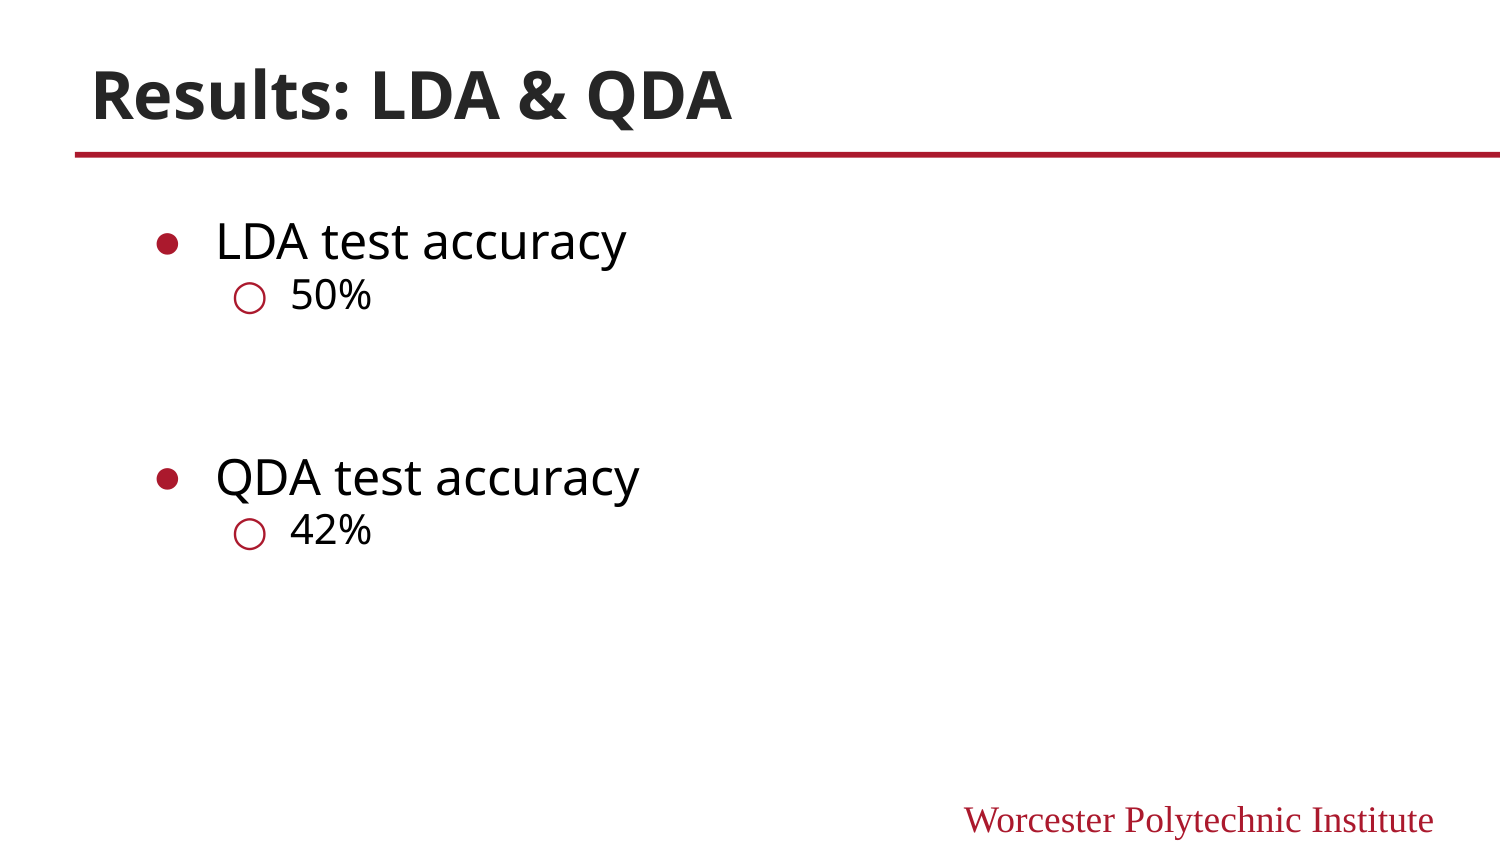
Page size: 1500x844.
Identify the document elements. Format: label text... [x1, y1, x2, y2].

list QDA test accuracy 42% [125, 441, 725, 710]
list LDA test accuracy 50% [125, 206, 725, 441]
title Results: LDA & QDA [75, 42, 1425, 141]
